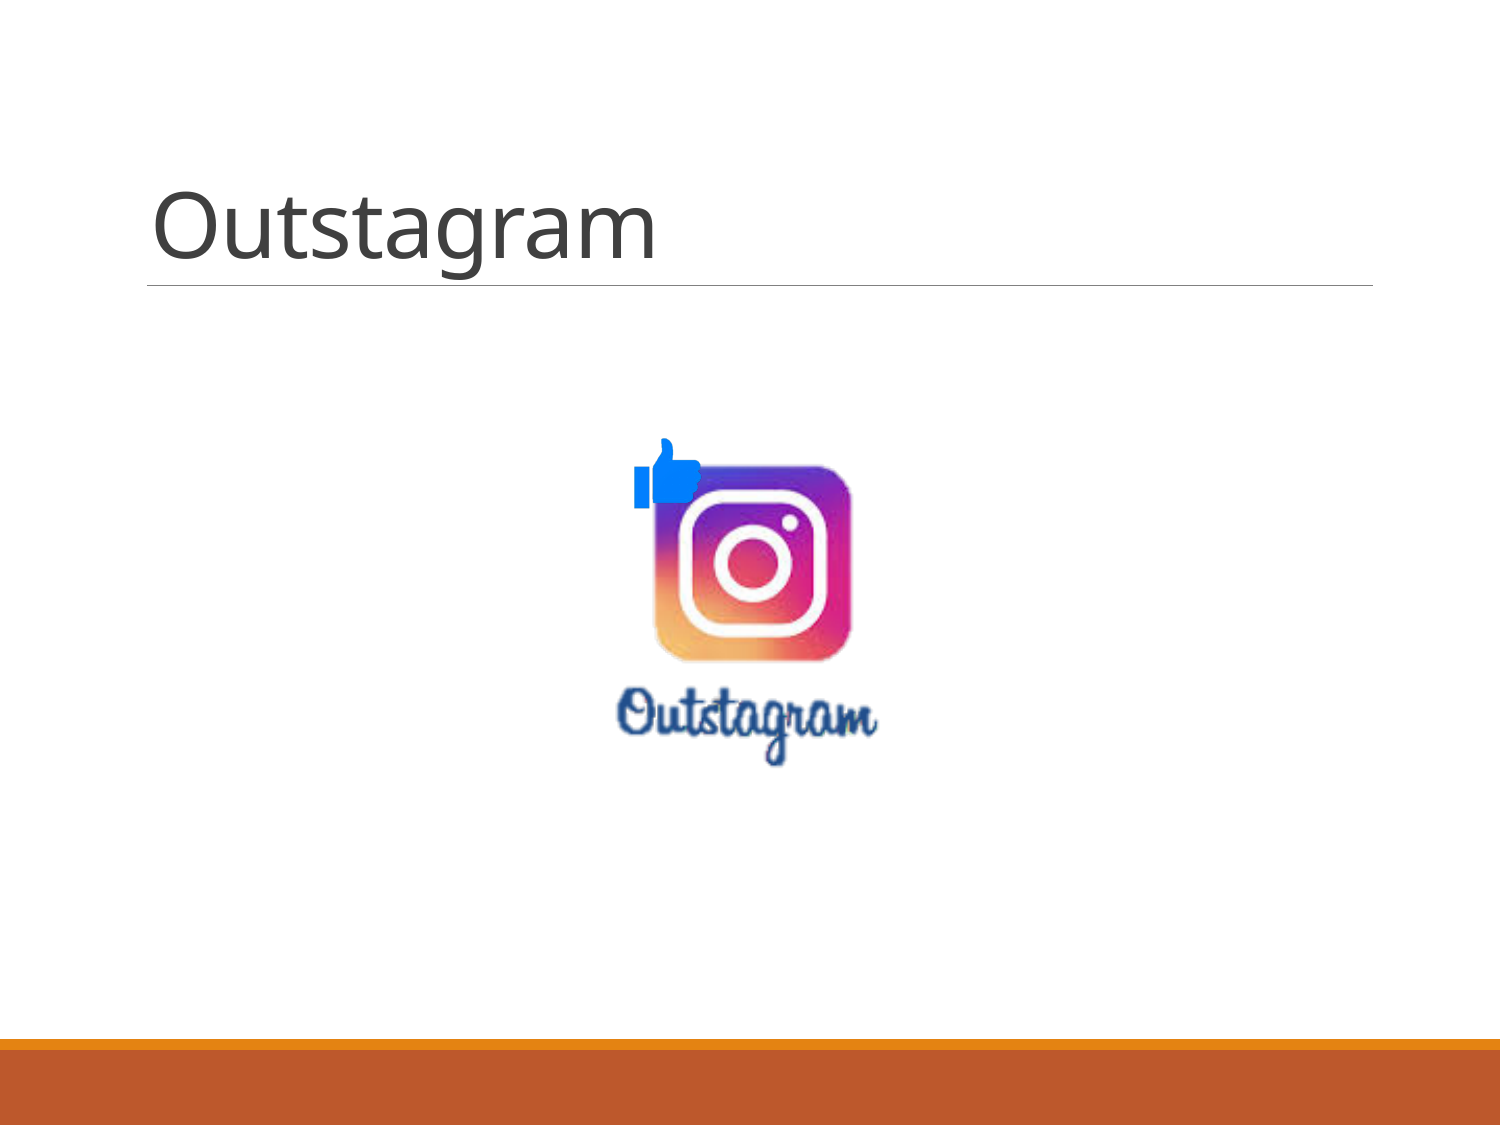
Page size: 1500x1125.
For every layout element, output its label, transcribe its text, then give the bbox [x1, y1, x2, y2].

picture [610, 421, 890, 777]
title Outstagram [135, 47, 1373, 285]
